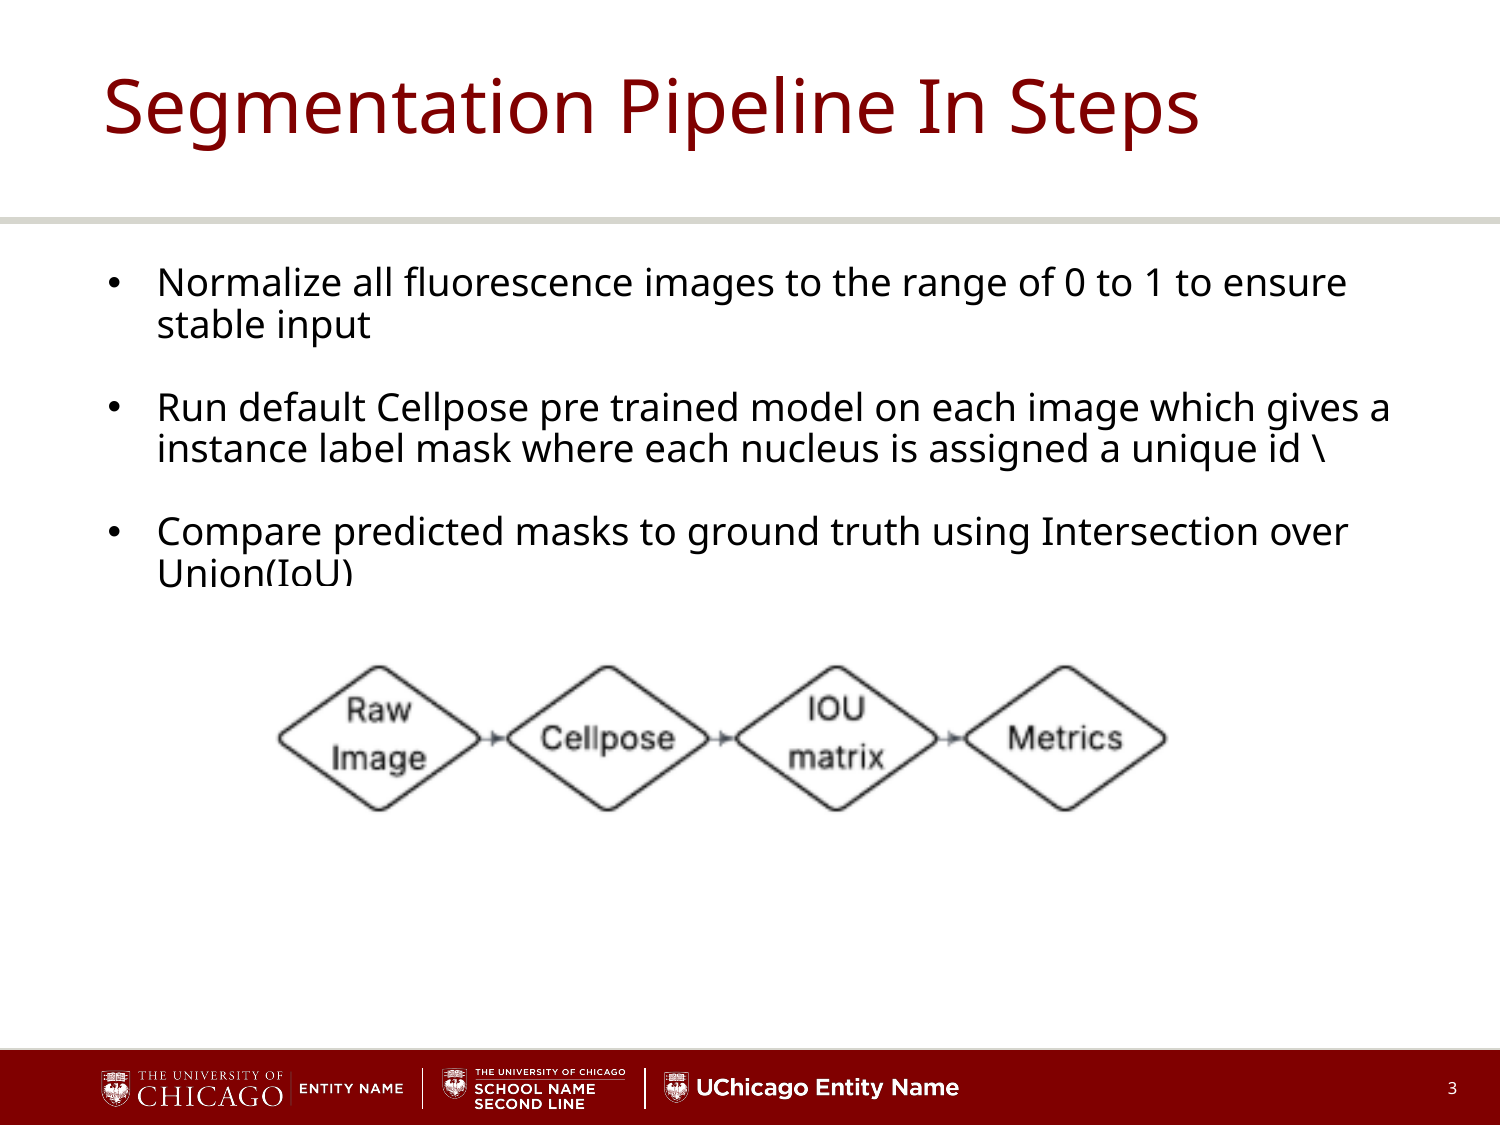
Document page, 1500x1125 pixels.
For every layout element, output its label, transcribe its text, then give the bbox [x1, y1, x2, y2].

picture [256, 586, 1244, 878]
title Segmentation Pipeline In Steps [103, 1, 1397, 219]
slide_number ‹#› [1396, 1059, 1473, 1119]
picture [81, 1049, 983, 1125]
list Normalize all fluorescence images to the range of 0 to 1 to ensure stable input Run default Cellpose pre trained model on each image which gives a instance label mask where each nucleus is assigned a unique id \ Compare predicted masks to ground truth using Intersection over Union(IoU) [103, 256, 1397, 633]
